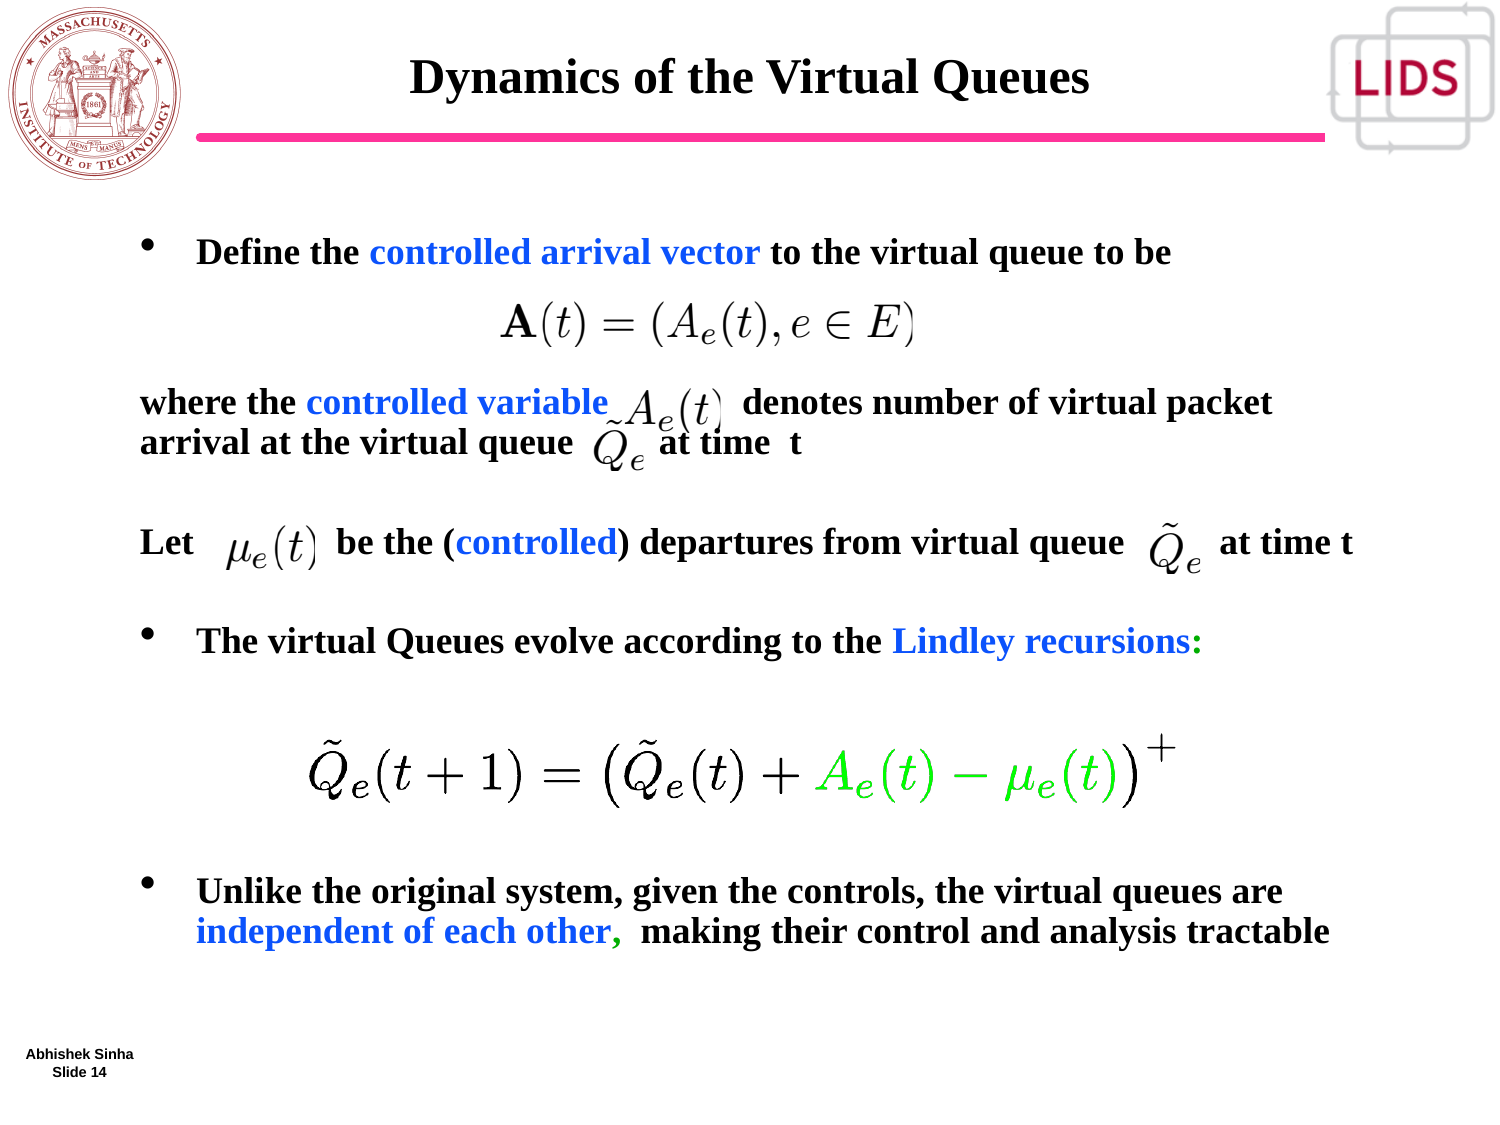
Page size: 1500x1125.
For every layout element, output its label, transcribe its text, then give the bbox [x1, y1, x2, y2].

title Dynamics of the Virtual Queues [174, 9, 1338, 135]
picture [309, 732, 1176, 809]
picture [499, 299, 913, 347]
picture [1149, 522, 1201, 574]
picture [1325, 0, 1500, 158]
list Define the controlled arrival vector to the virtual queue to be where the controlled variable denotes number of virtual packet arrival at the virtual queue at time t Let be the (controlled) departures from virtual queue at time t The virtual Queues evolve according to the Lindley recursions: Unlike the original system, given the controls, the virtual queues are independent of each other, making their control and analysis tractable [125, 224, 1400, 988]
picture [0, 0, 188, 186]
picture [592, 387, 721, 471]
picture [224, 524, 316, 571]
